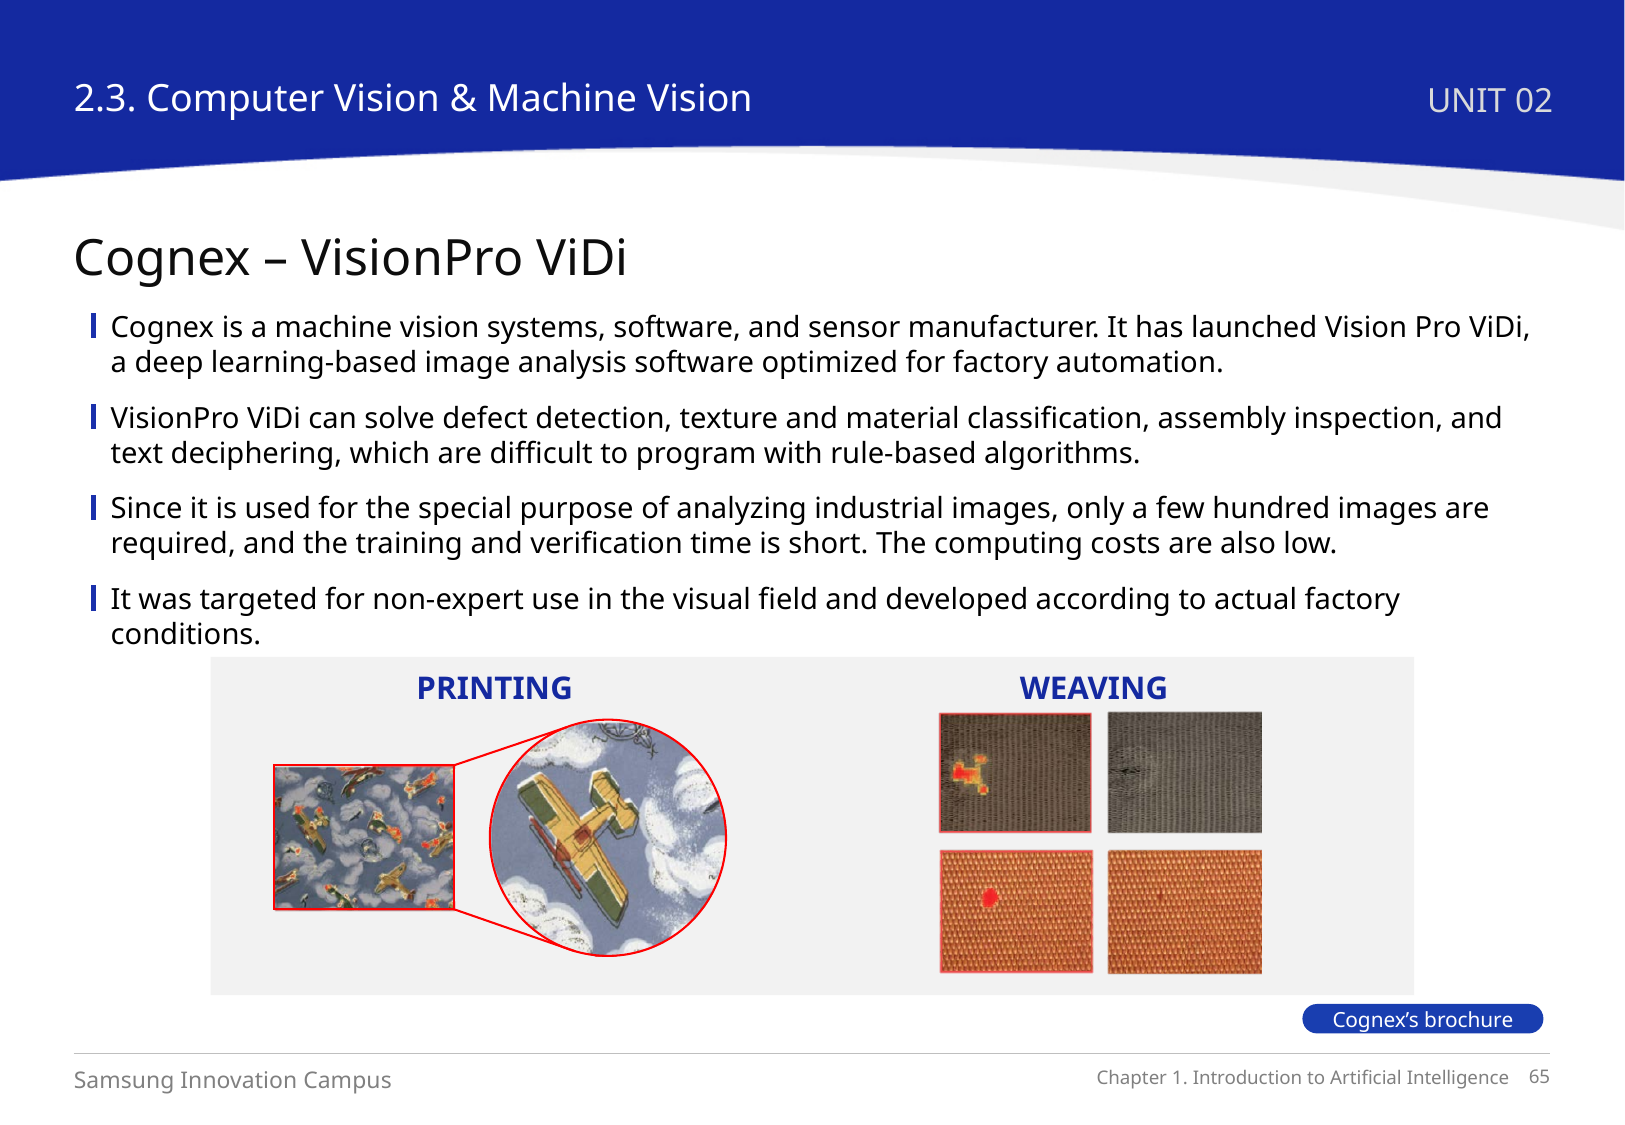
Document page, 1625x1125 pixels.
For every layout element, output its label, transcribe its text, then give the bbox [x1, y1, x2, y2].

picture [0, 0, 1625, 1125]
text_box Cognex – VisionPro ViDi [73, 224, 1552, 287]
text_box Cognex’s brochure [1301, 1002, 1545, 1035]
text_box Cognex is a machine vision systems, software, and sensor manufacturer. It has launched Vision Pro ViDi, a deep learning-based image analysis software optimized for factory automation. VisionPro ViDi can solve defect detection, texture and material classification, assembly inspection, and text deciphering, which are difficult to program with rule-based algorithms. Since it is used for the special purpose of analyzing industrial images, only a few hundred images are required, and the training and verification time is short. The computing costs are also low. It was targeted for non-expert use in the visual field and developed according to actual factory conditions. [91, 307, 1554, 651]
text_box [210, 656, 1415, 996]
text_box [73, 73, 1554, 120]
